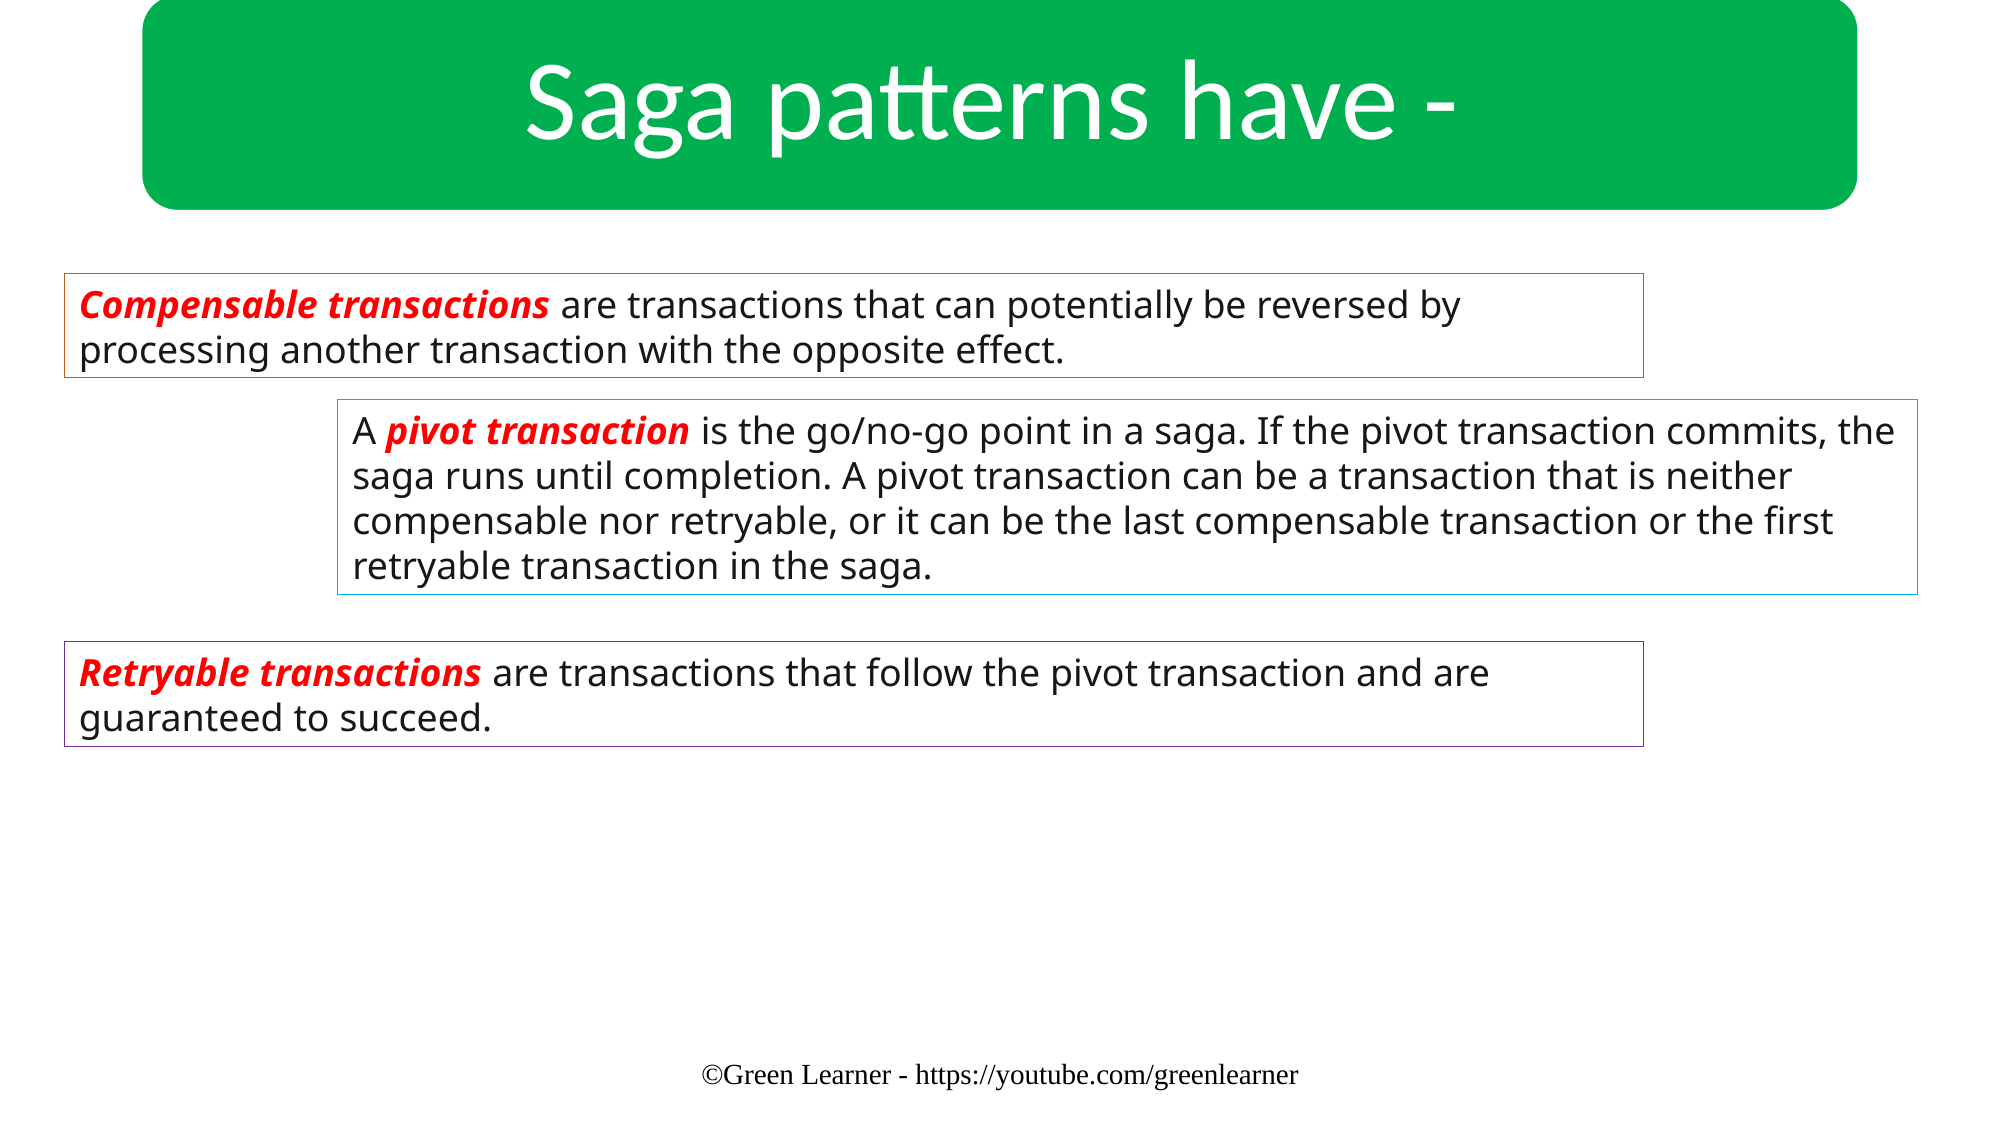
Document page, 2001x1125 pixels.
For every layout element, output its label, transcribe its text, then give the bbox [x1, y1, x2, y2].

text_box Compensable transactions are transactions that can potentially be reversed by processing another transaction with the opposite effect. [64, 273, 1644, 378]
text_box Retryable transactions are transactions that follow the pivot transaction and are guaranteed to succeed. [64, 641, 1644, 747]
footer ©Green Learner - https://youtube.com/greenlearner [662, 1042, 1338, 1103]
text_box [141, 0, 1859, 212]
text_box A pivot transaction is the go/no-go point in a saga. If the pivot transaction commits, the saga runs until completion. A pivot transaction can be a transaction that is neither compensable nor retryable, or it can be the last compensable transaction or the first retryable transaction in the saga. [337, 399, 1918, 595]
